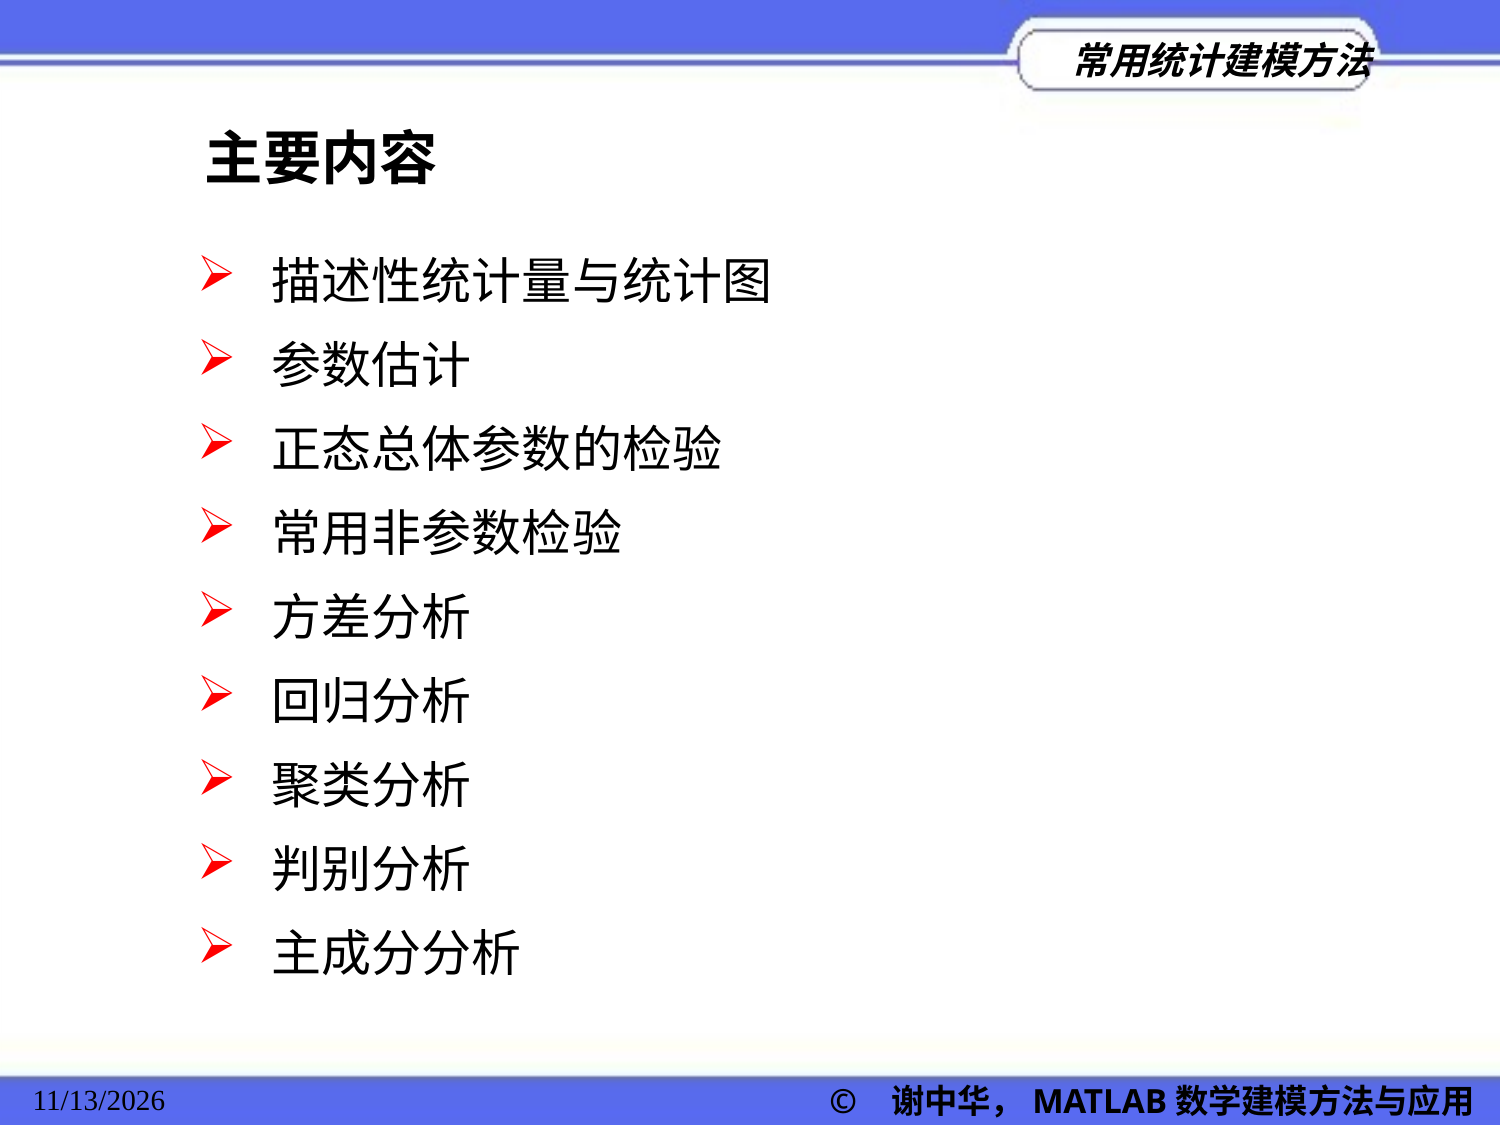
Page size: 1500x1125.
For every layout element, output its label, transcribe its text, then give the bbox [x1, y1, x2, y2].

footer © 谢中华，MATLAB数学建模方法与应用 [809, 1076, 1495, 1123]
subtitle 主要内容 [190, 121, 786, 195]
text_box 描述性统计量与统计图 参数估计 正态总体参数的检验 常用非参数检验 方差分析 回归分析 聚类分析 判别分析 主成分分析 [182, 218, 1140, 989]
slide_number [17, 1077, 356, 1120]
picture [0, 0, 1500, 1125]
